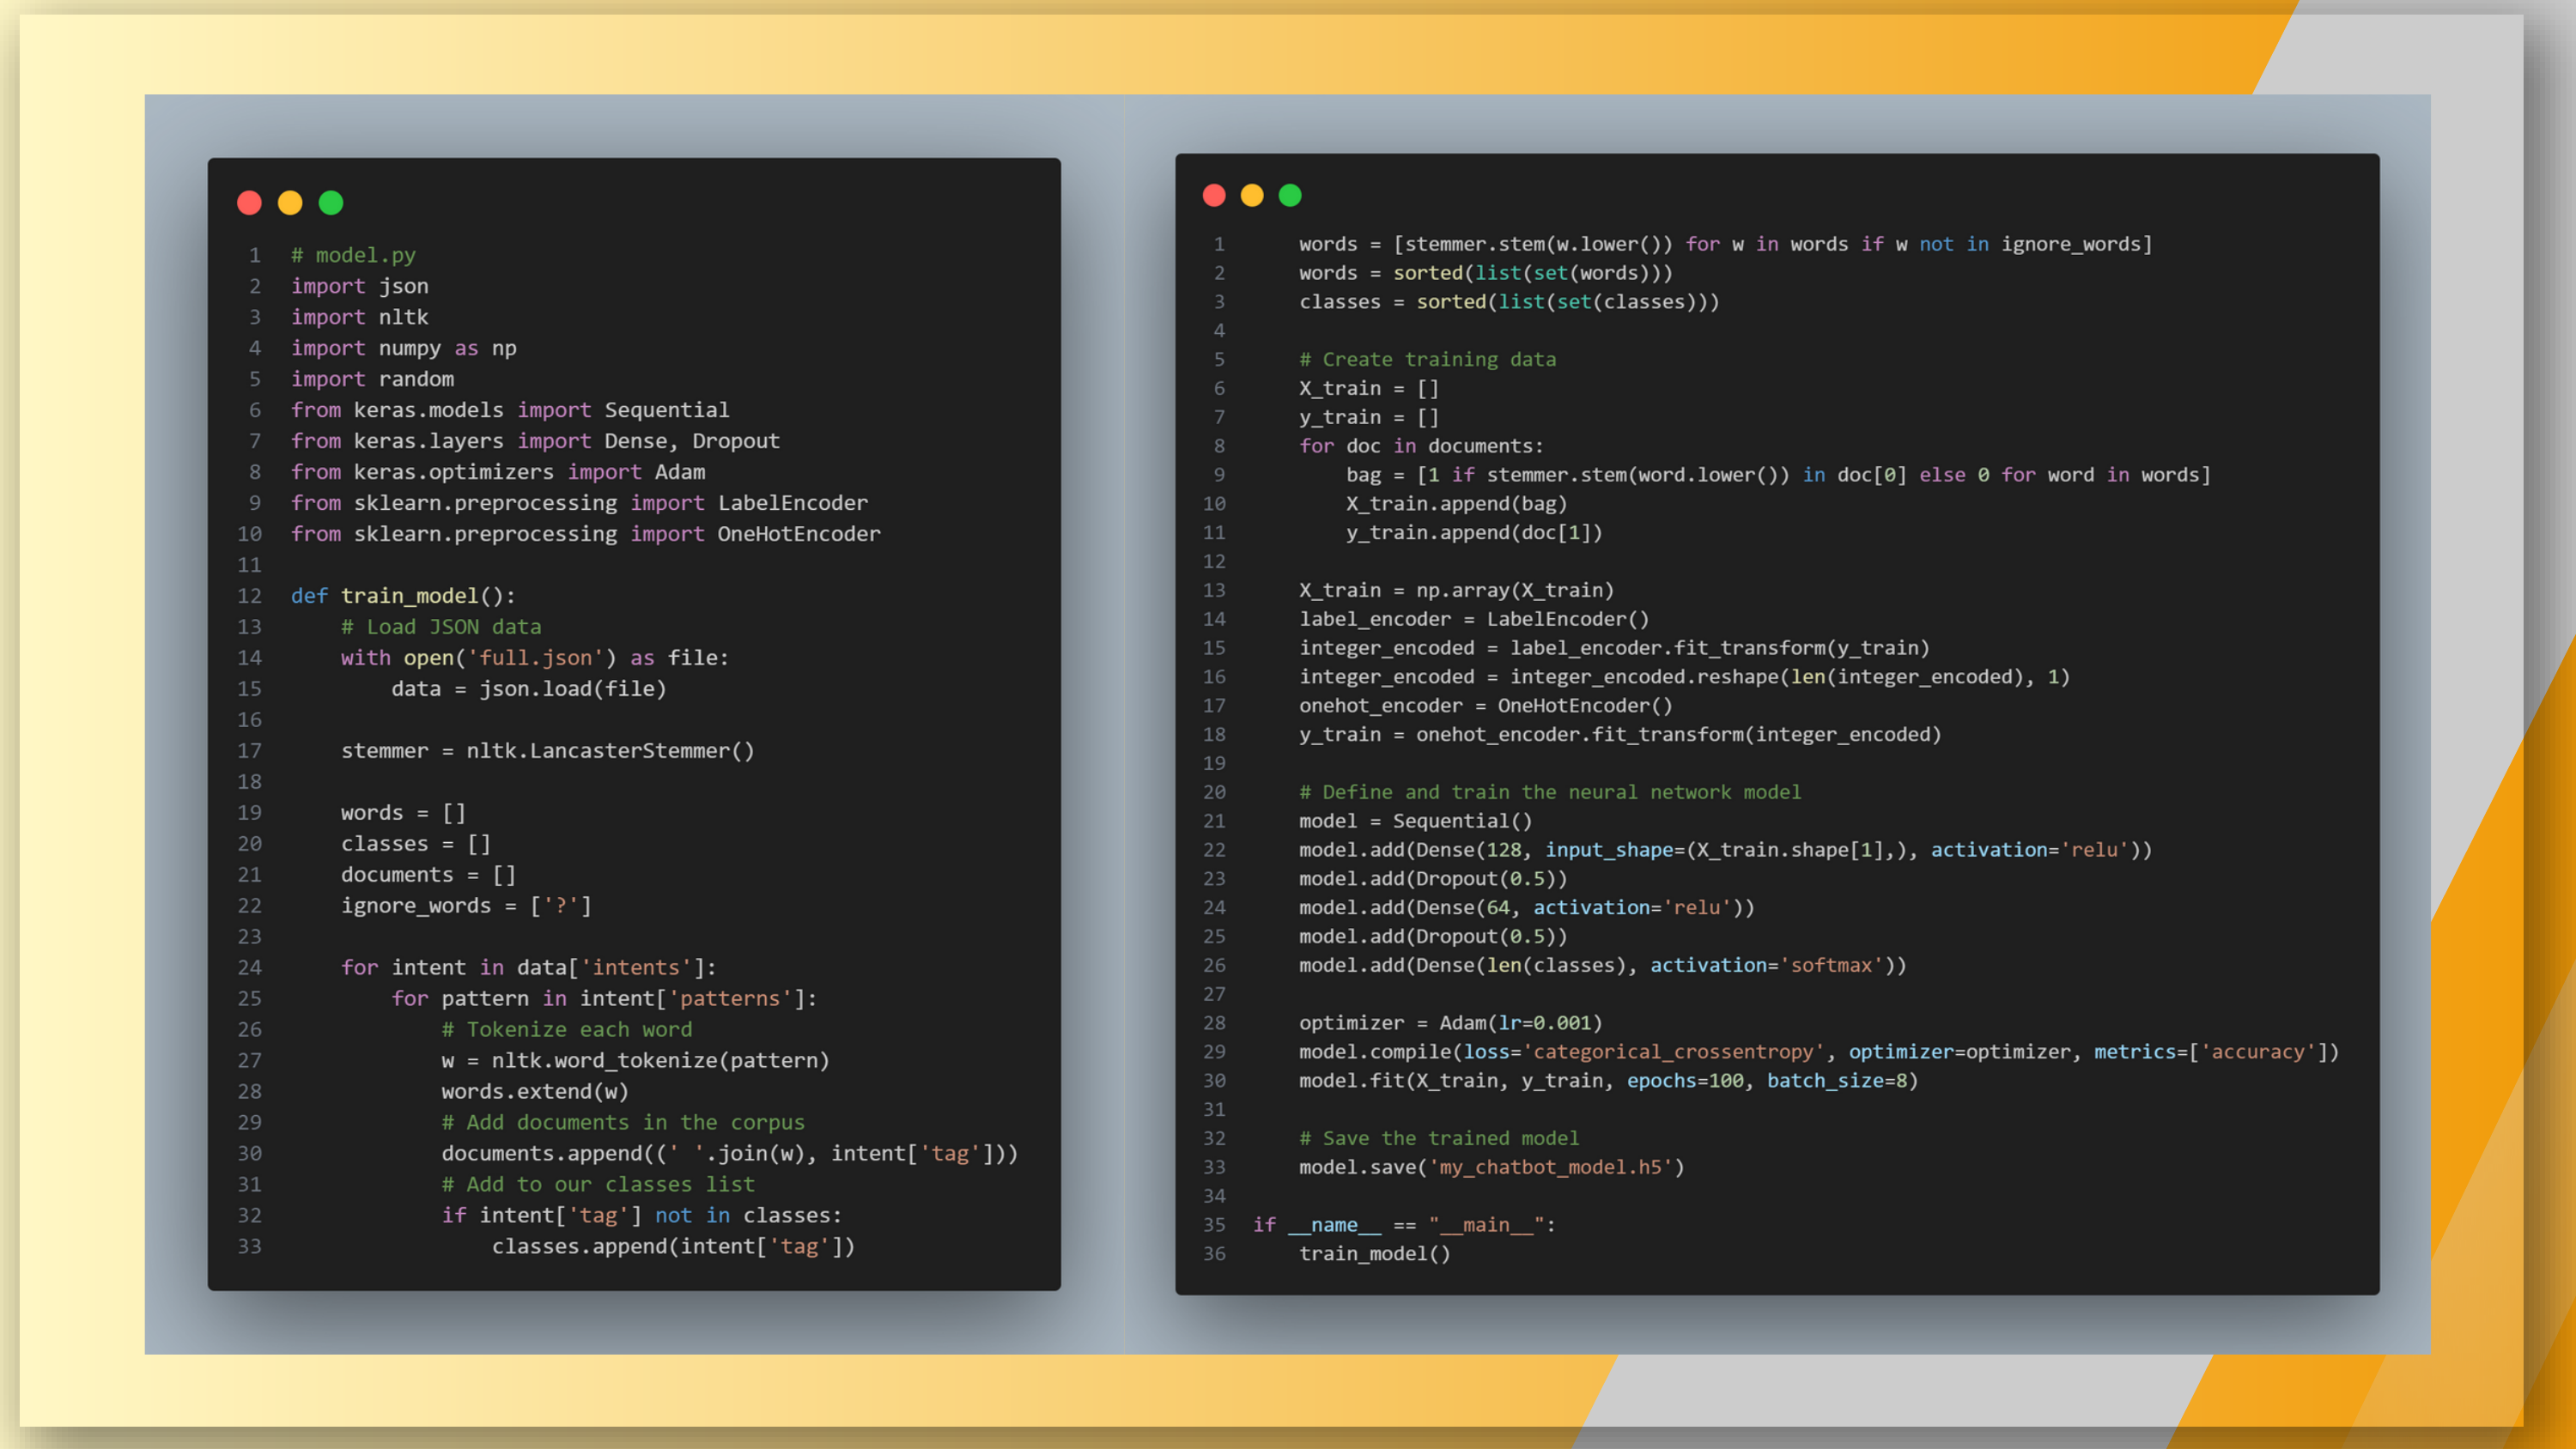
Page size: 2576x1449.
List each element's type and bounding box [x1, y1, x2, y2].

text_box [1911, 0, 2444, 1449]
text_box [2450, 0, 2576, 1449]
text_box [0, 0, 1906, 1449]
